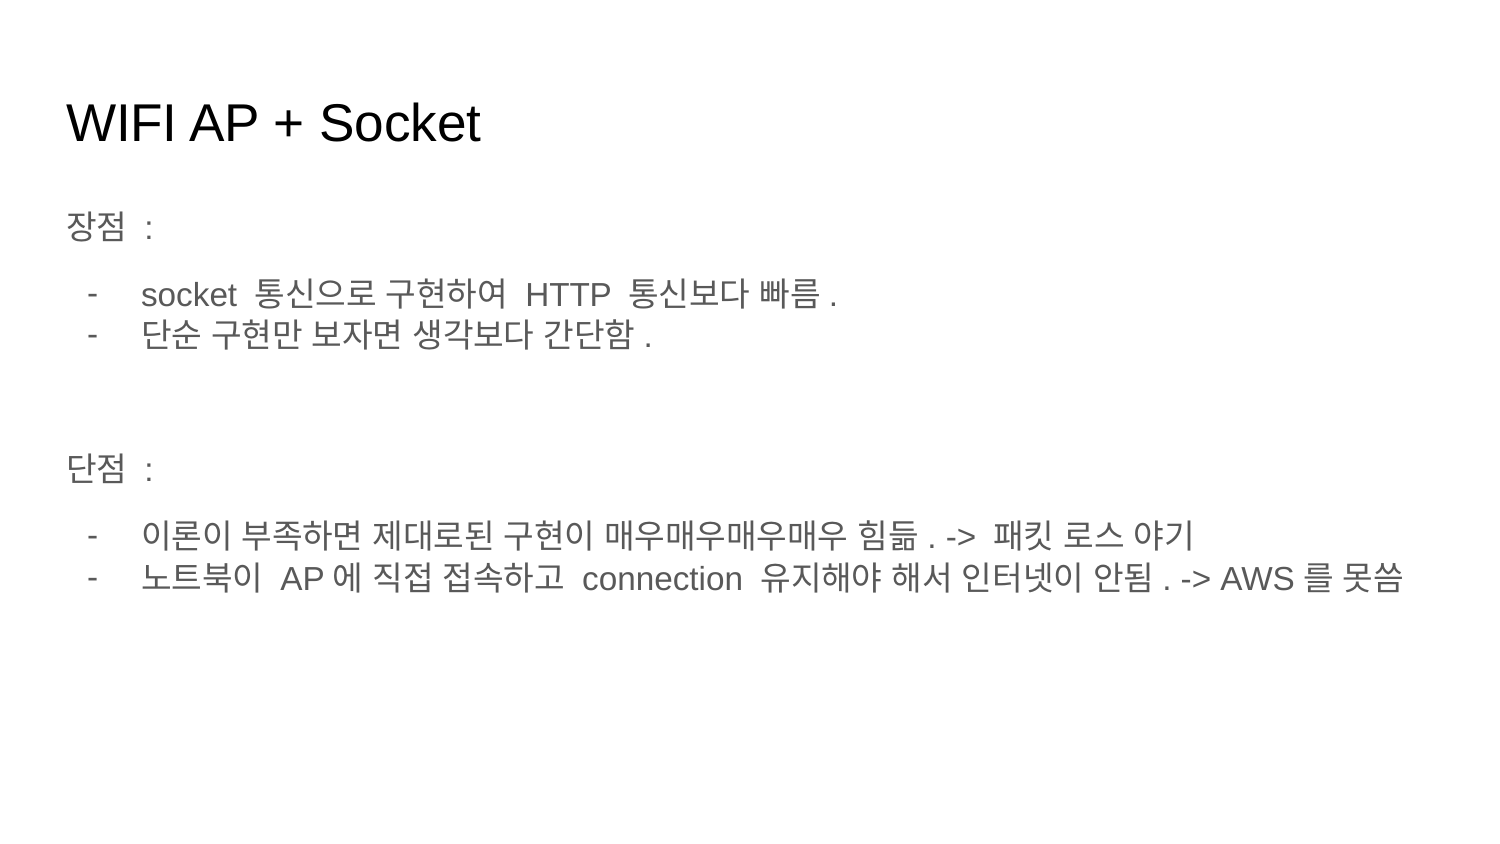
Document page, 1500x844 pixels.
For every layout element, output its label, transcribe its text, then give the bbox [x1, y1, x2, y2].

list 장점 : socket 통신으로 구현하여 HTTP 통신보다 빠름. 단순 구현만 보자면 생각보다 간단함. 단점 : 이론이 부족하면 제대로된 구현이 매우매우매우매우 힘듦. -> 패킷 로스 야기 노트북이 AP에 직접 접속하고 connection 유지해야 해서 인터넷이 안됨. -> AWS를 못씀 [51, 189, 1449, 750]
title WIFI AP + Socket [51, 72, 1449, 167]
